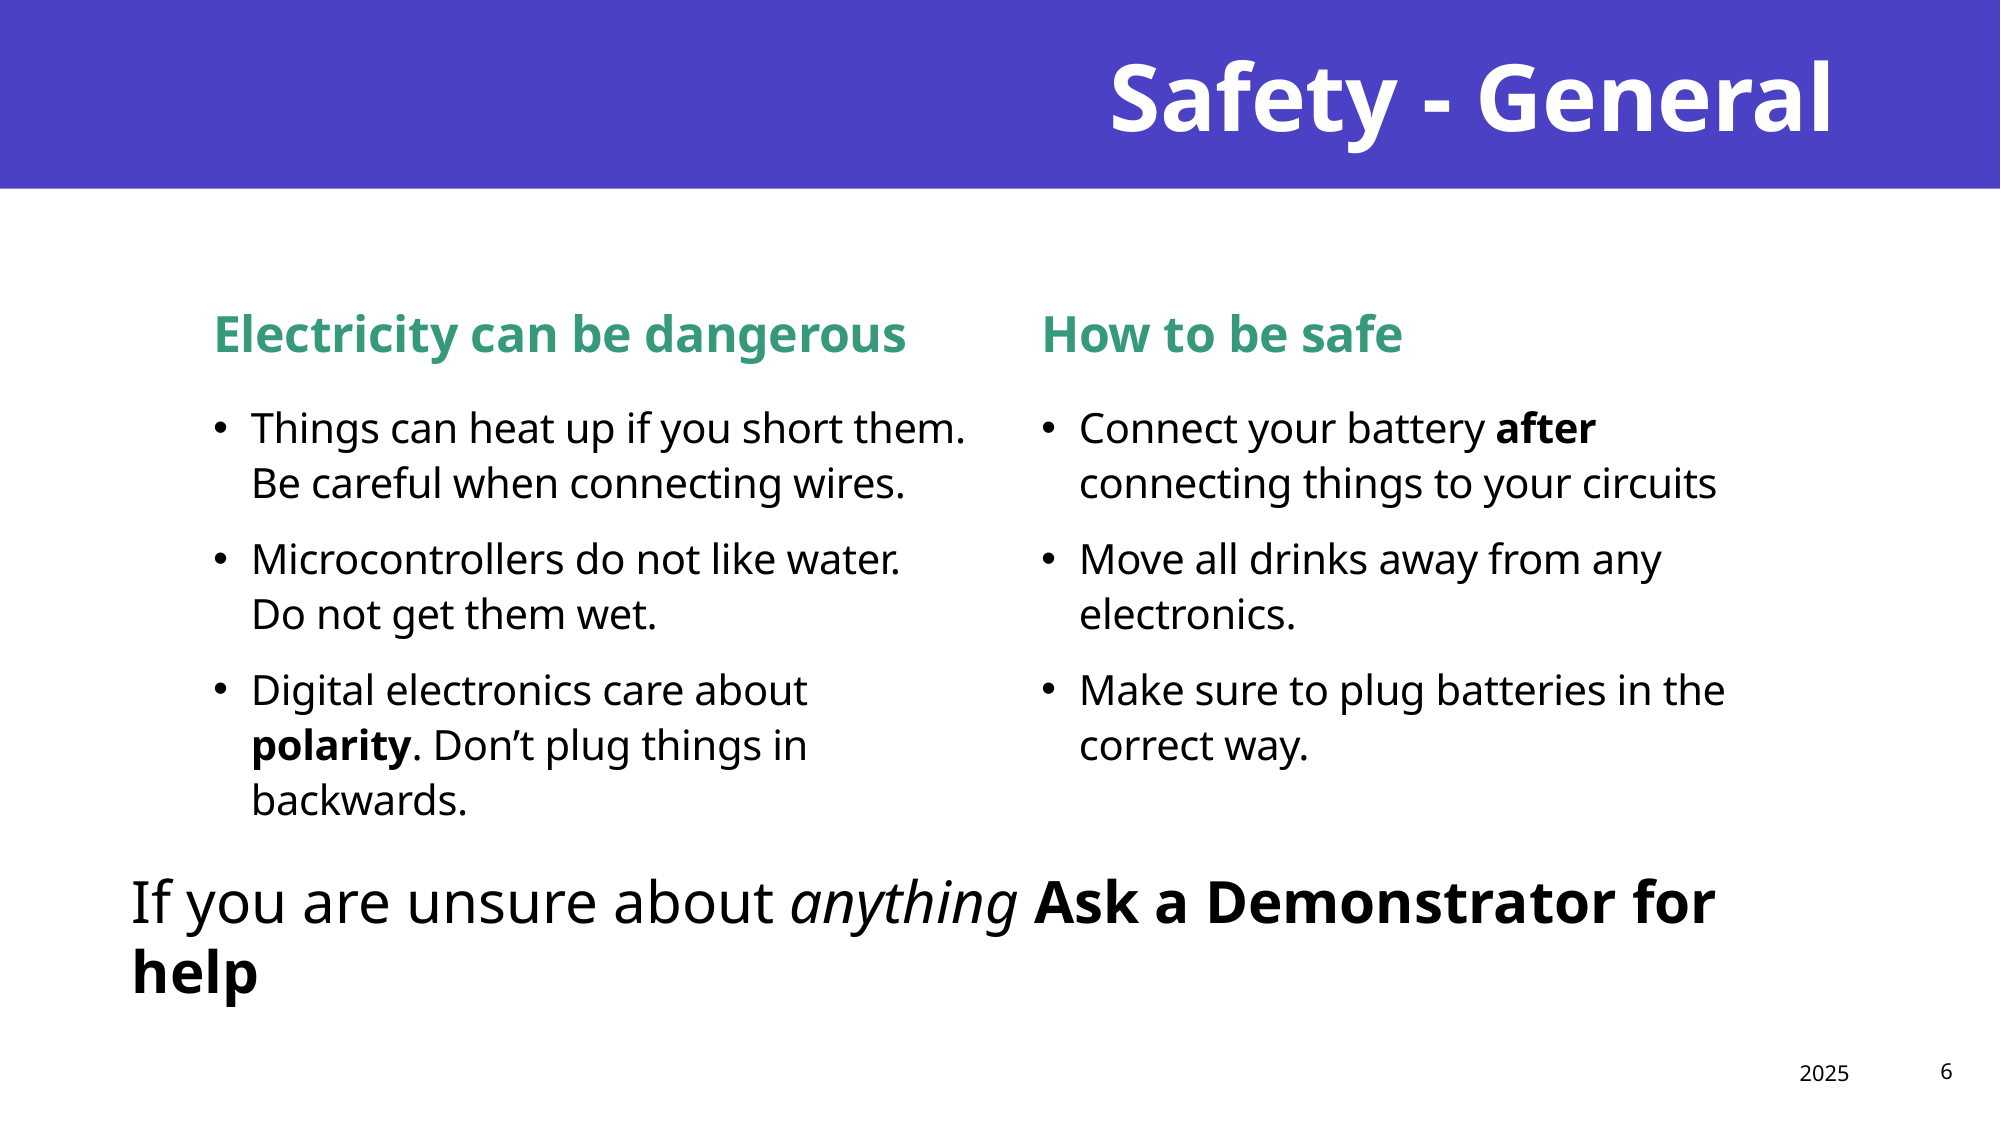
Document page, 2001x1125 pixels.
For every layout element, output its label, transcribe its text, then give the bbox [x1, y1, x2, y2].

list Connect your battery after connecting things to your circuits Move all drinks away from any electronics. Make sure to plug batteries in the correct way. [1026, 389, 1807, 797]
footer If you are unsure about anything Ask a Demonstrator for help [1031, 905, 1841, 966]
list Electricity can be dangerous [198, 289, 979, 388]
list Things can heat up if you short them. Be careful when connecting wires. Microcontrollers do not like water. Do not get them wet. Digital electronics care about polarity. Don’t plug things in backwards. [198, 389, 993, 843]
title Safety - General [204, 31, 1852, 159]
text_box [250, 845, 1031, 1125]
footer If you are unsure about anything Ask a Demonstrator for help [116, 905, 250, 966]
list How to be safe [1026, 289, 1807, 388]
slide_number 2025 [1150, 1042, 1864, 1103]
slide_number 6 [1864, 1042, 1968, 1103]
